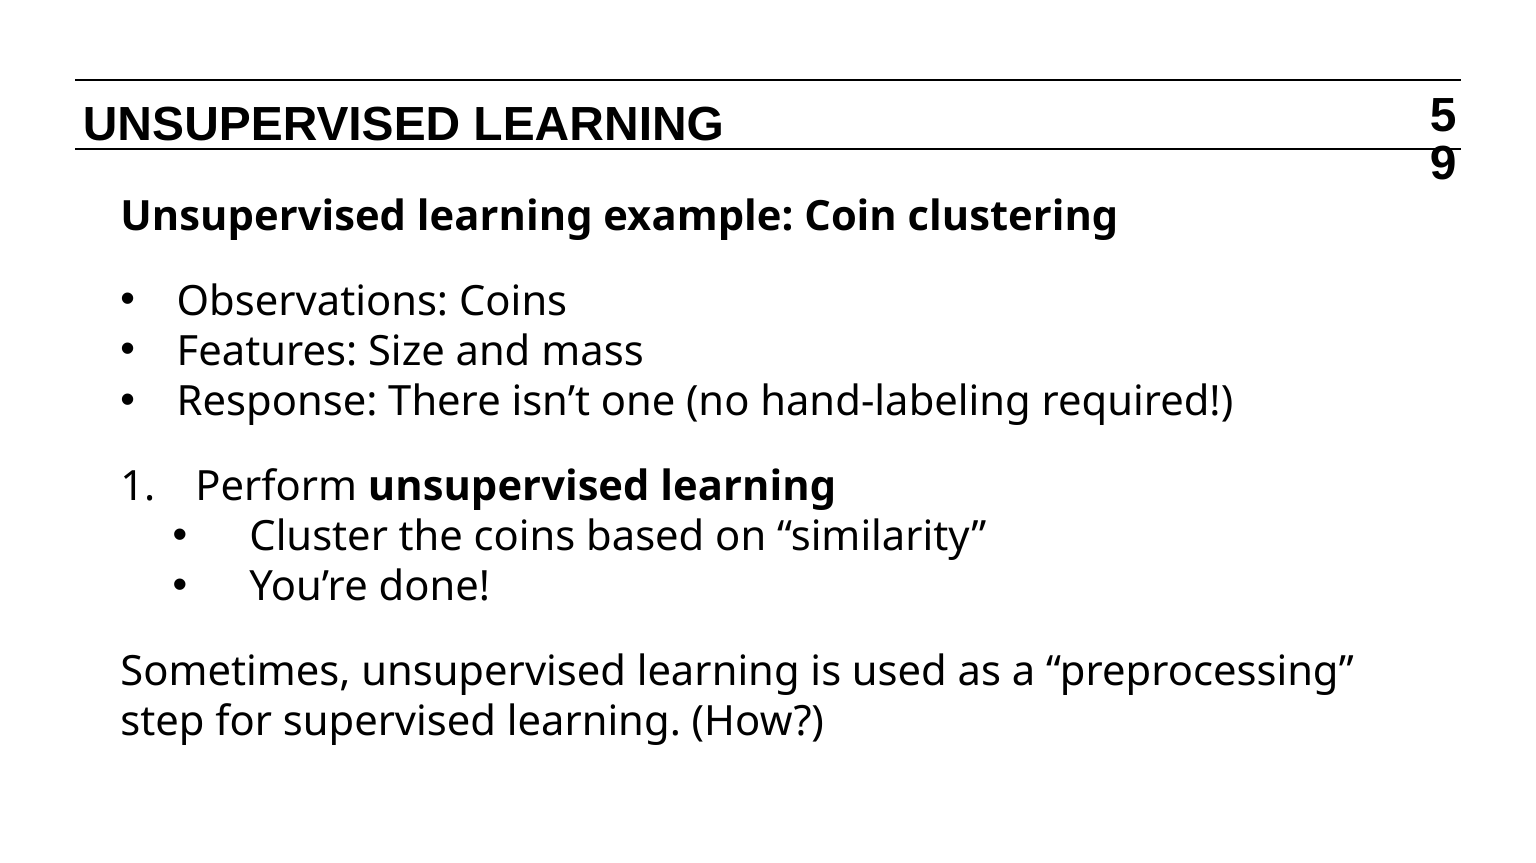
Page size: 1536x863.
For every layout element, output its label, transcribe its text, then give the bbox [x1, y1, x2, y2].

slide_number ‹#› [1419, 86, 1461, 138]
text_box Unsupervised learning example: Coin clustering Observations: Coins Features: Size and mass Response: There isn’t one (no hand-labeling required!) Perform unsupervised learning Cluster the coins based on “similarity” You’re done! Sometimes, unsupervised learning is used as a “preprocessing” step for supervised learning. (How?) [105, 181, 1443, 757]
list UNSUPERVISED LEARNING [67, 81, 1118, 132]
